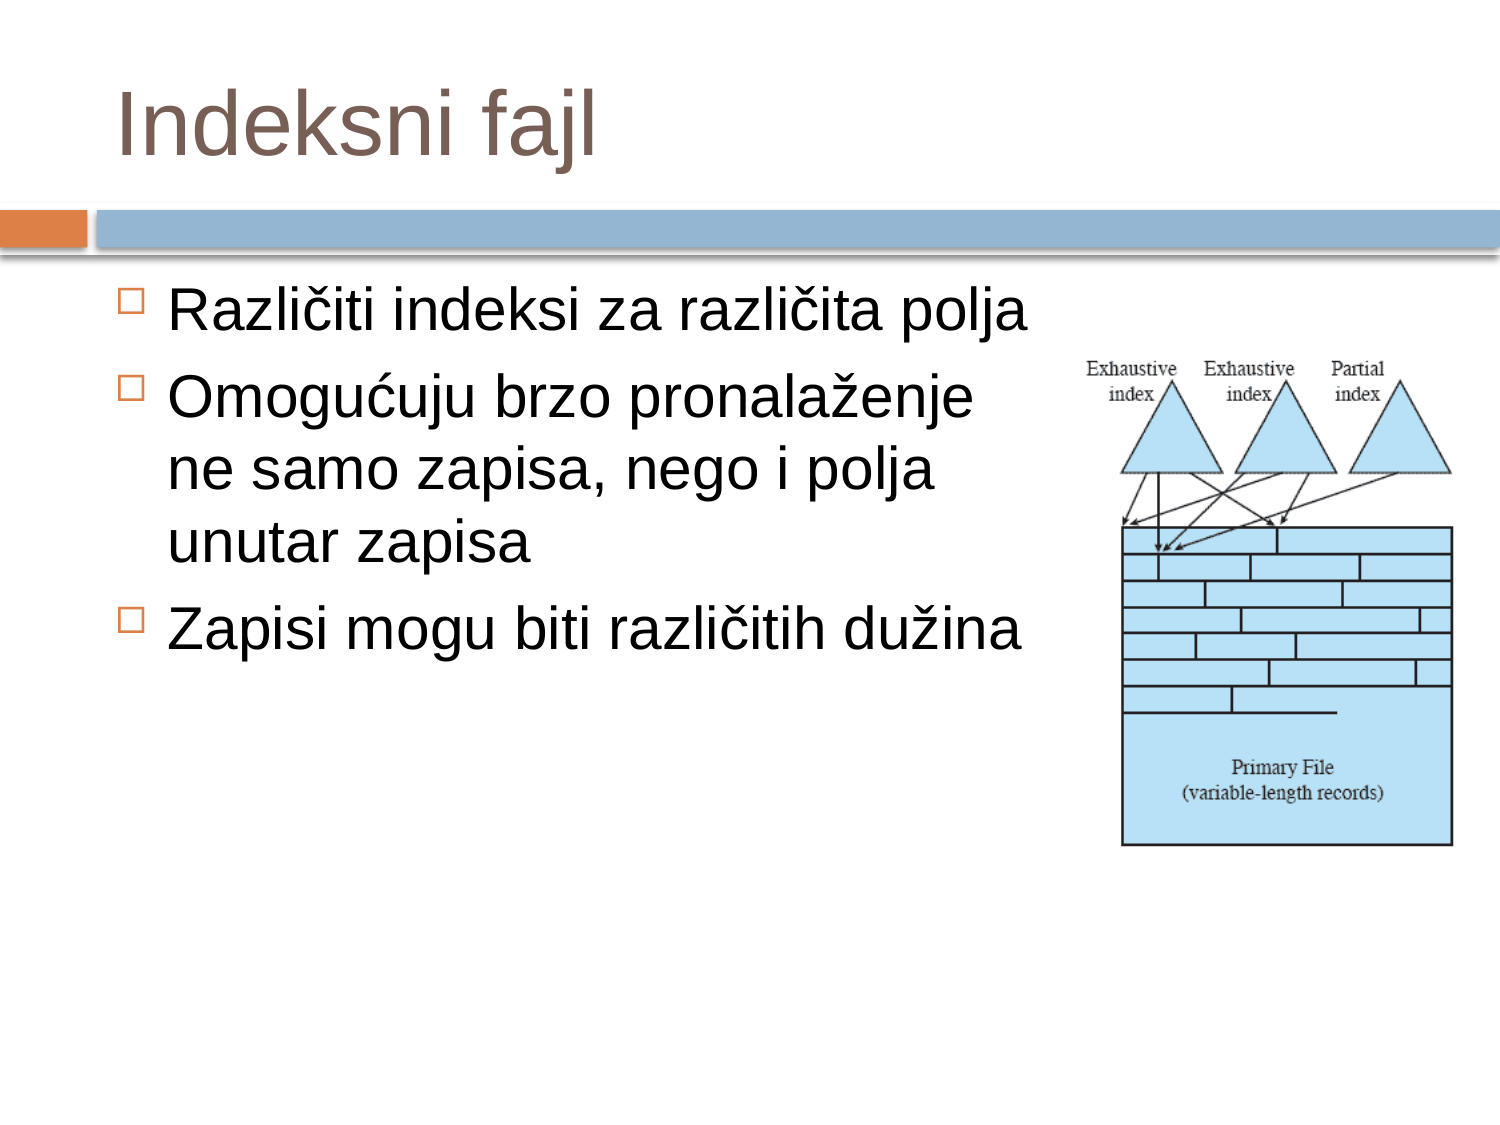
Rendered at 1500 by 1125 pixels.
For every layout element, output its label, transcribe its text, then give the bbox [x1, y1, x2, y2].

picture [1064, 337, 1500, 866]
list Različiti indeksi za različita polja Omogućuju brzo pronalaženje ne samo zapisa, nego i polja unutar zapisa Zapisi mogu biti različitih dužina [100, 262, 1065, 1000]
title Indeksni fajl [99, 37, 1438, 200]
